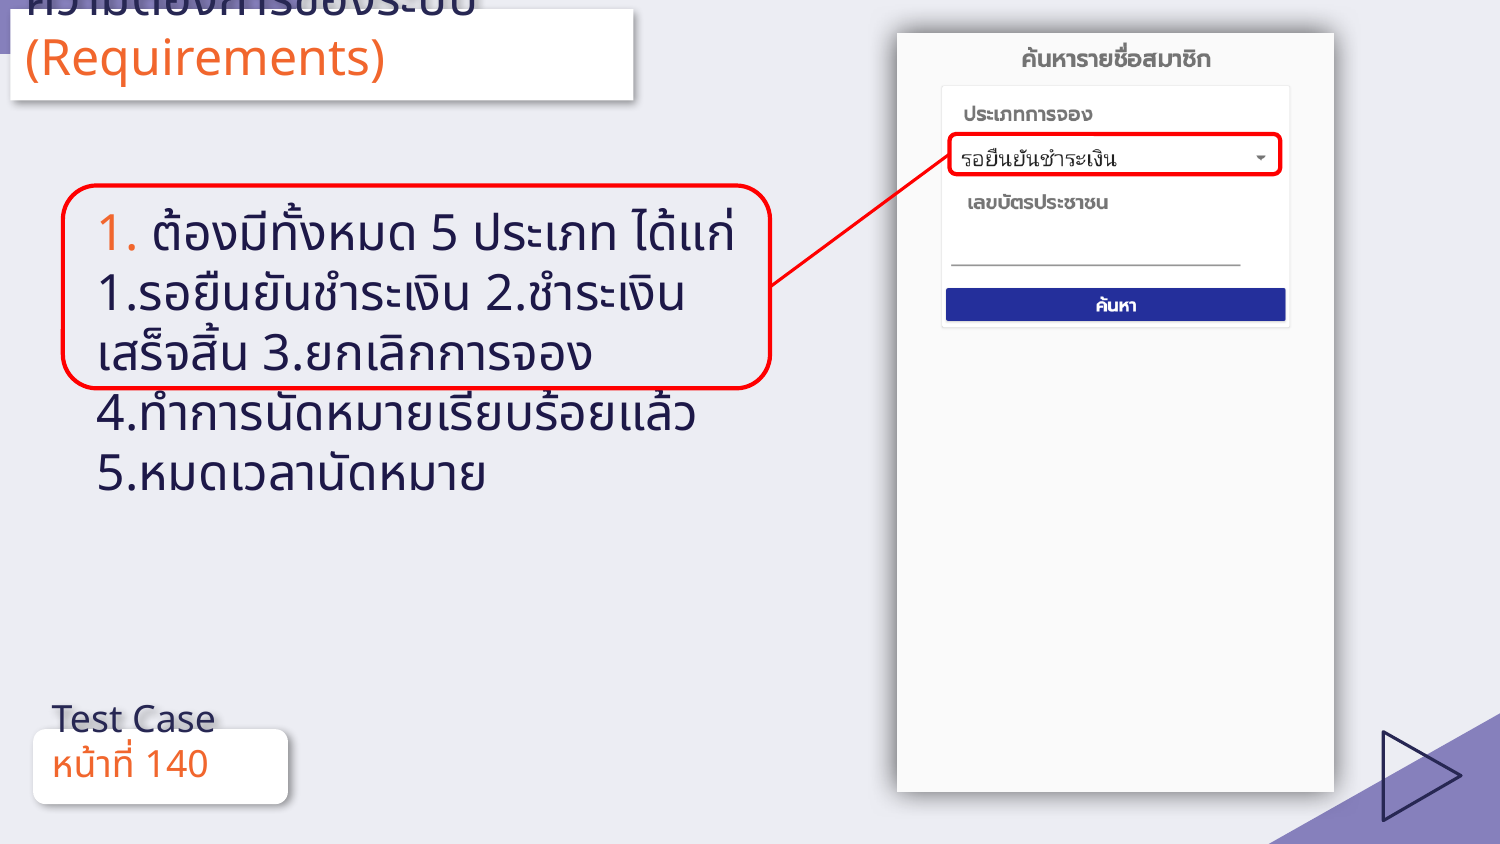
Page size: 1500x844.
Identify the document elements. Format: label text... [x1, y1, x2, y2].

text_box [60, 183, 773, 391]
text_box Test Case หน้าที่ 140 [30, 726, 291, 807]
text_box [769, 153, 950, 288]
title ความต้องการของระบบ (Requirements) [8, 7, 636, 102]
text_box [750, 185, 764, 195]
text_box 1. ต้องมีทั้งหมด 5 ประเภท ได้แก่ 1.รอยืนยันชำระเงิน 2.ชำระเงินเสร็จสิ้น 3.ยกเลิกการจอง 4.ทำการนัดหมายเรียบร้อยแล้ว 5.หมดเวลานัดหมาย [81, 367, 771, 403]
picture [897, 33, 1334, 792]
